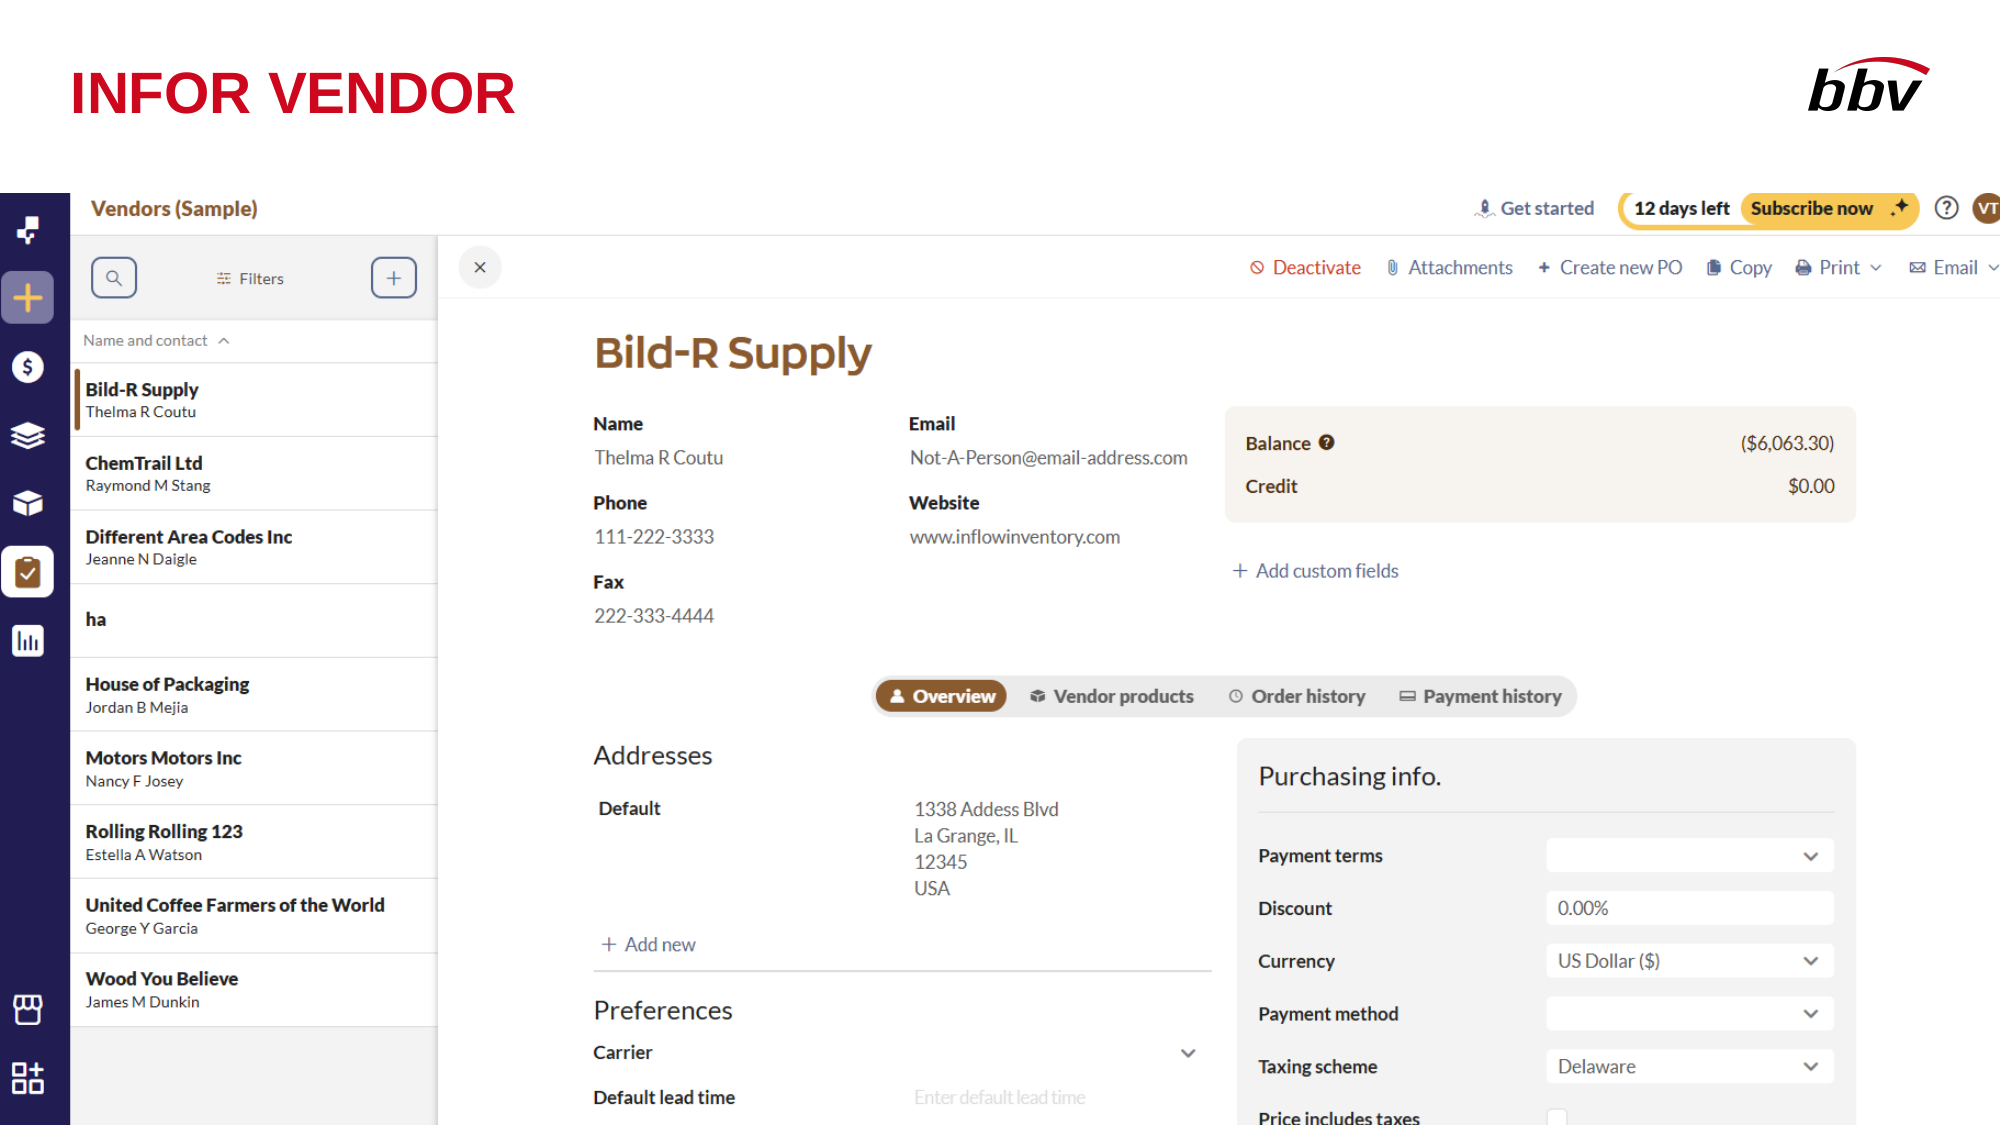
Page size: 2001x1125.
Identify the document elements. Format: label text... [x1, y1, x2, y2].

picture [0, 193, 2000, 1125]
title INFOR VENDOR [70, 0, 1784, 181]
picture [1808, 57, 1930, 111]
